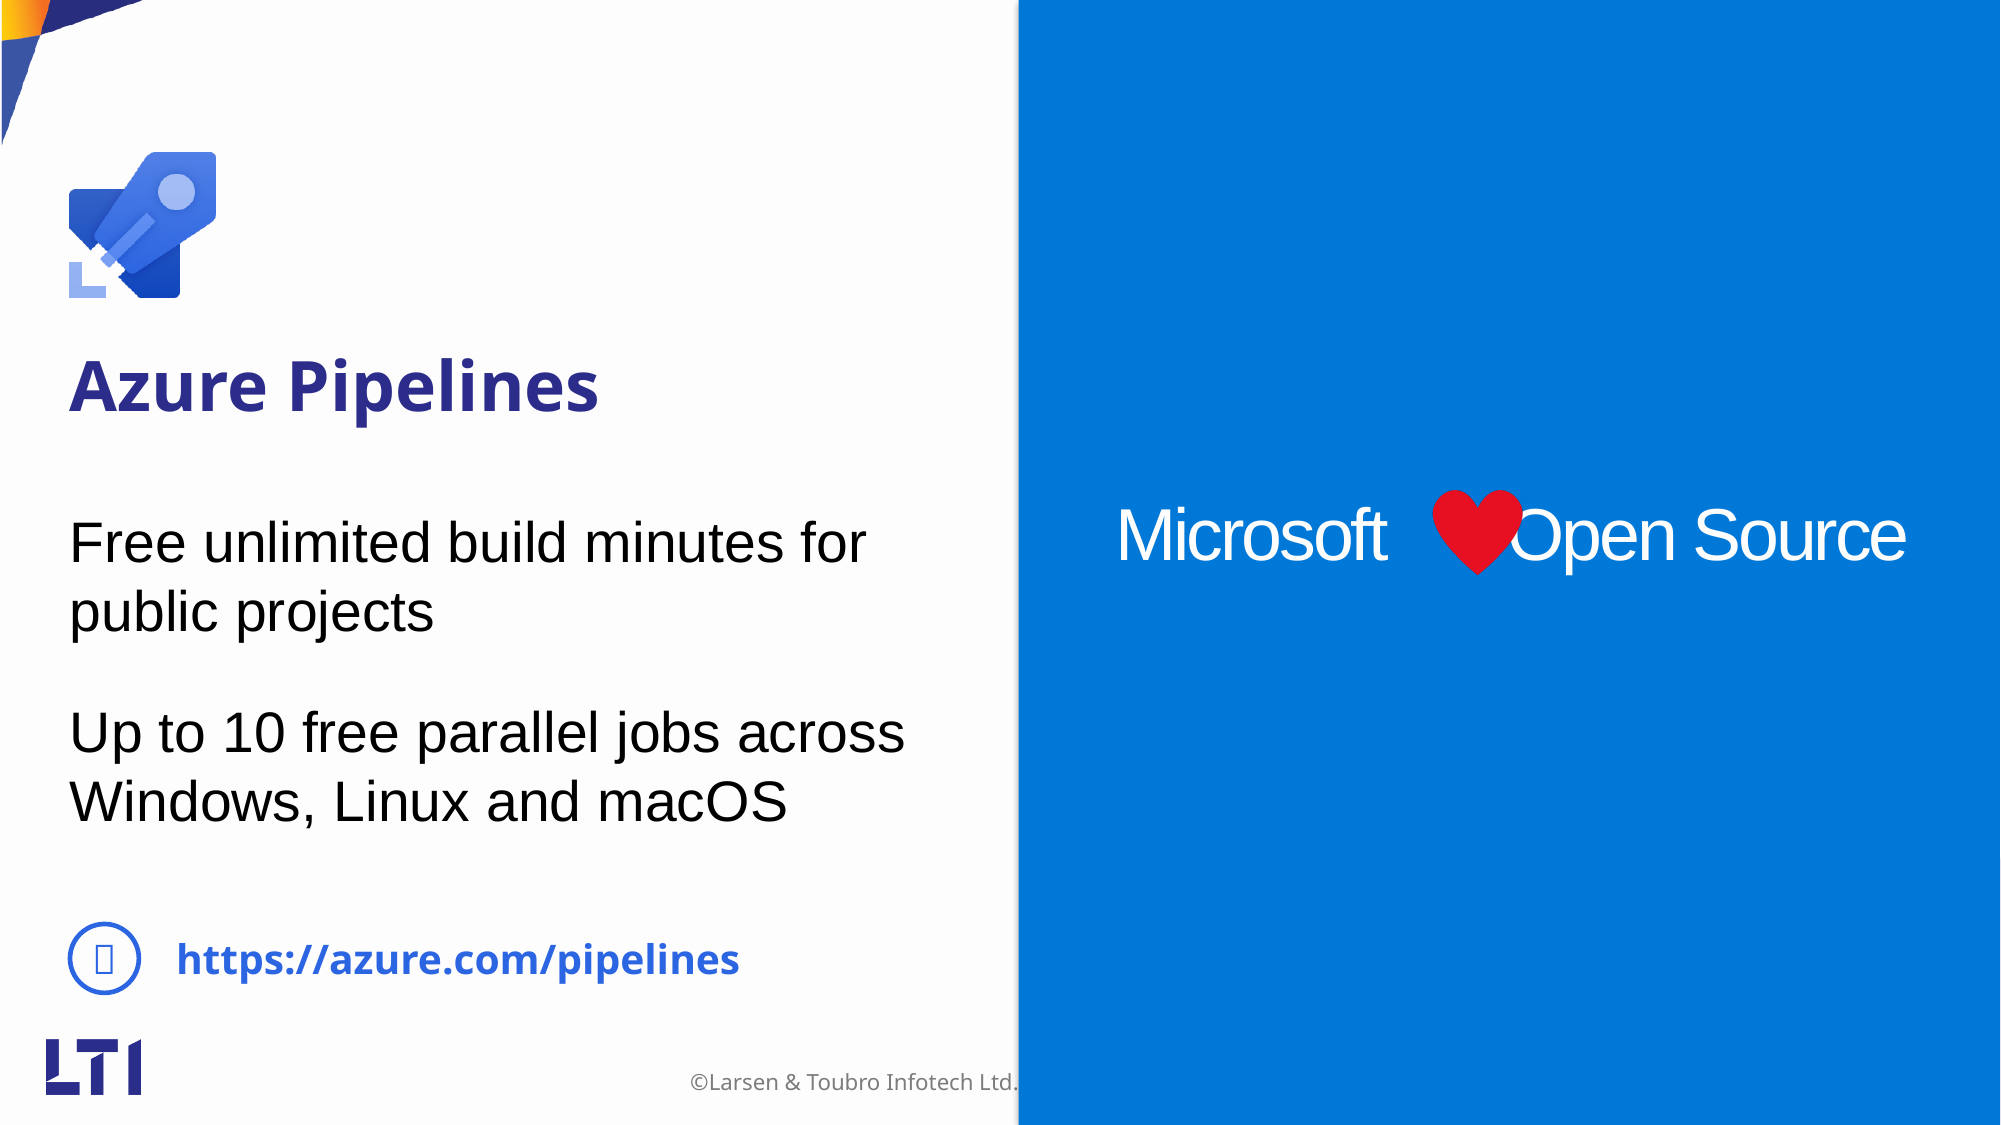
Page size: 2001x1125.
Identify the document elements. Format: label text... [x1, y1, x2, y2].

picture [46, 1039, 141, 1095]
text_box  [69, 923, 139, 993]
list Free unlimited build minutes for public projects Up to 10 free parallel jobs across Windows, Linux and macOS [69, 505, 982, 877]
title Azure Pipelines [69, 314, 982, 440]
text_box [1018, 0, 2000, 1125]
picture [69, 152, 216, 298]
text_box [1115, 469, 1999, 596]
text_box https://azure.com/pipelines [176, 933, 801, 983]
picture [0, 0, 147, 145]
